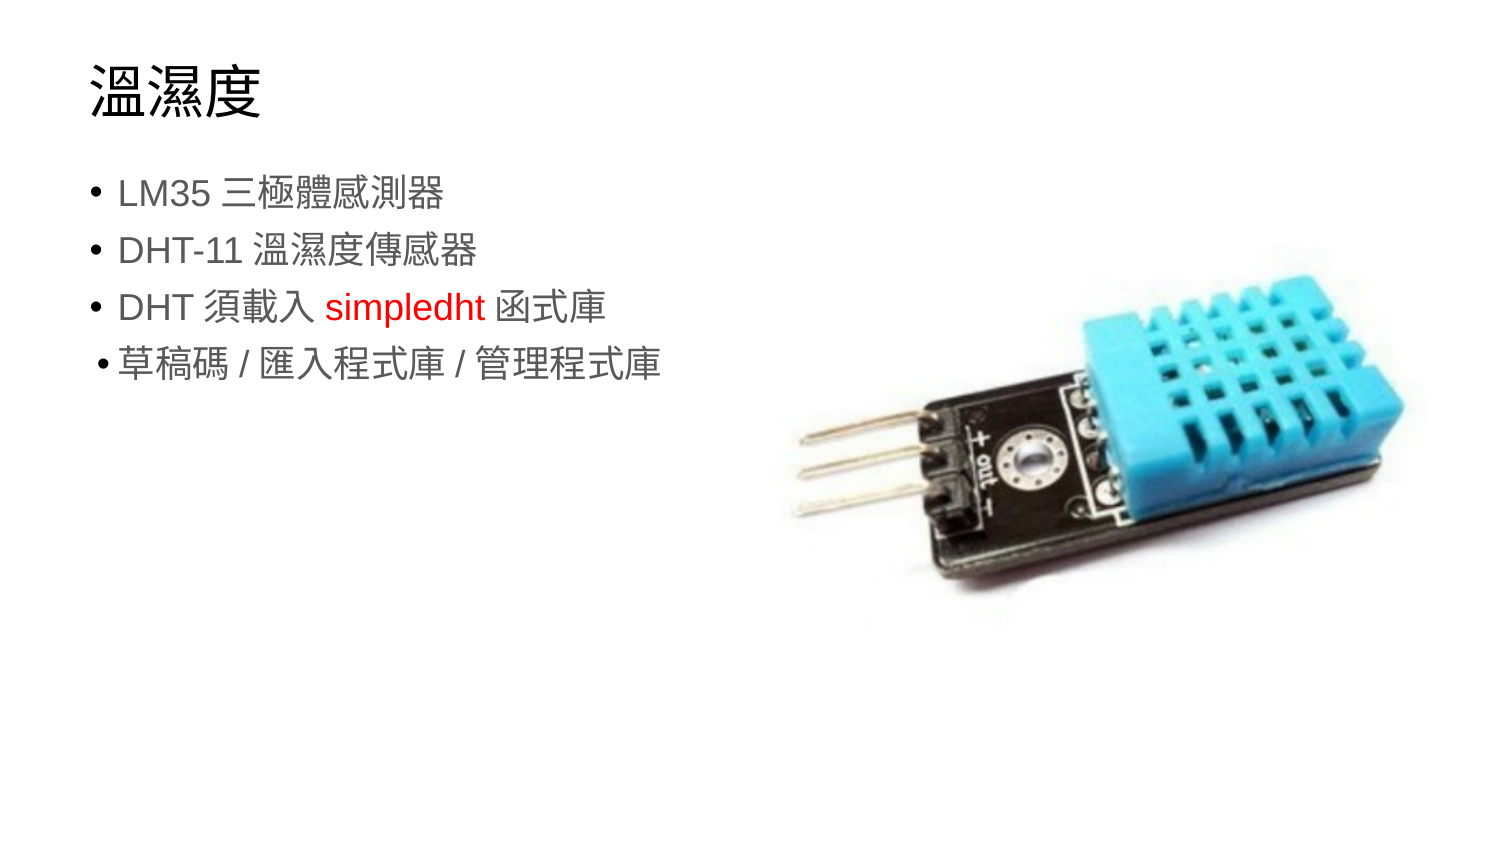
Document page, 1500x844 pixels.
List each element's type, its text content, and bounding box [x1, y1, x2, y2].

picture [774, 124, 1428, 701]
list LM35三極體感測器 DHT-11溫濕度傳感器 DHT須載入simpledht函式庫 草稿碼/匯入程式庫/管理程式庫 [77, 168, 769, 570]
title 溫濕度 [77, 33, 1048, 156]
